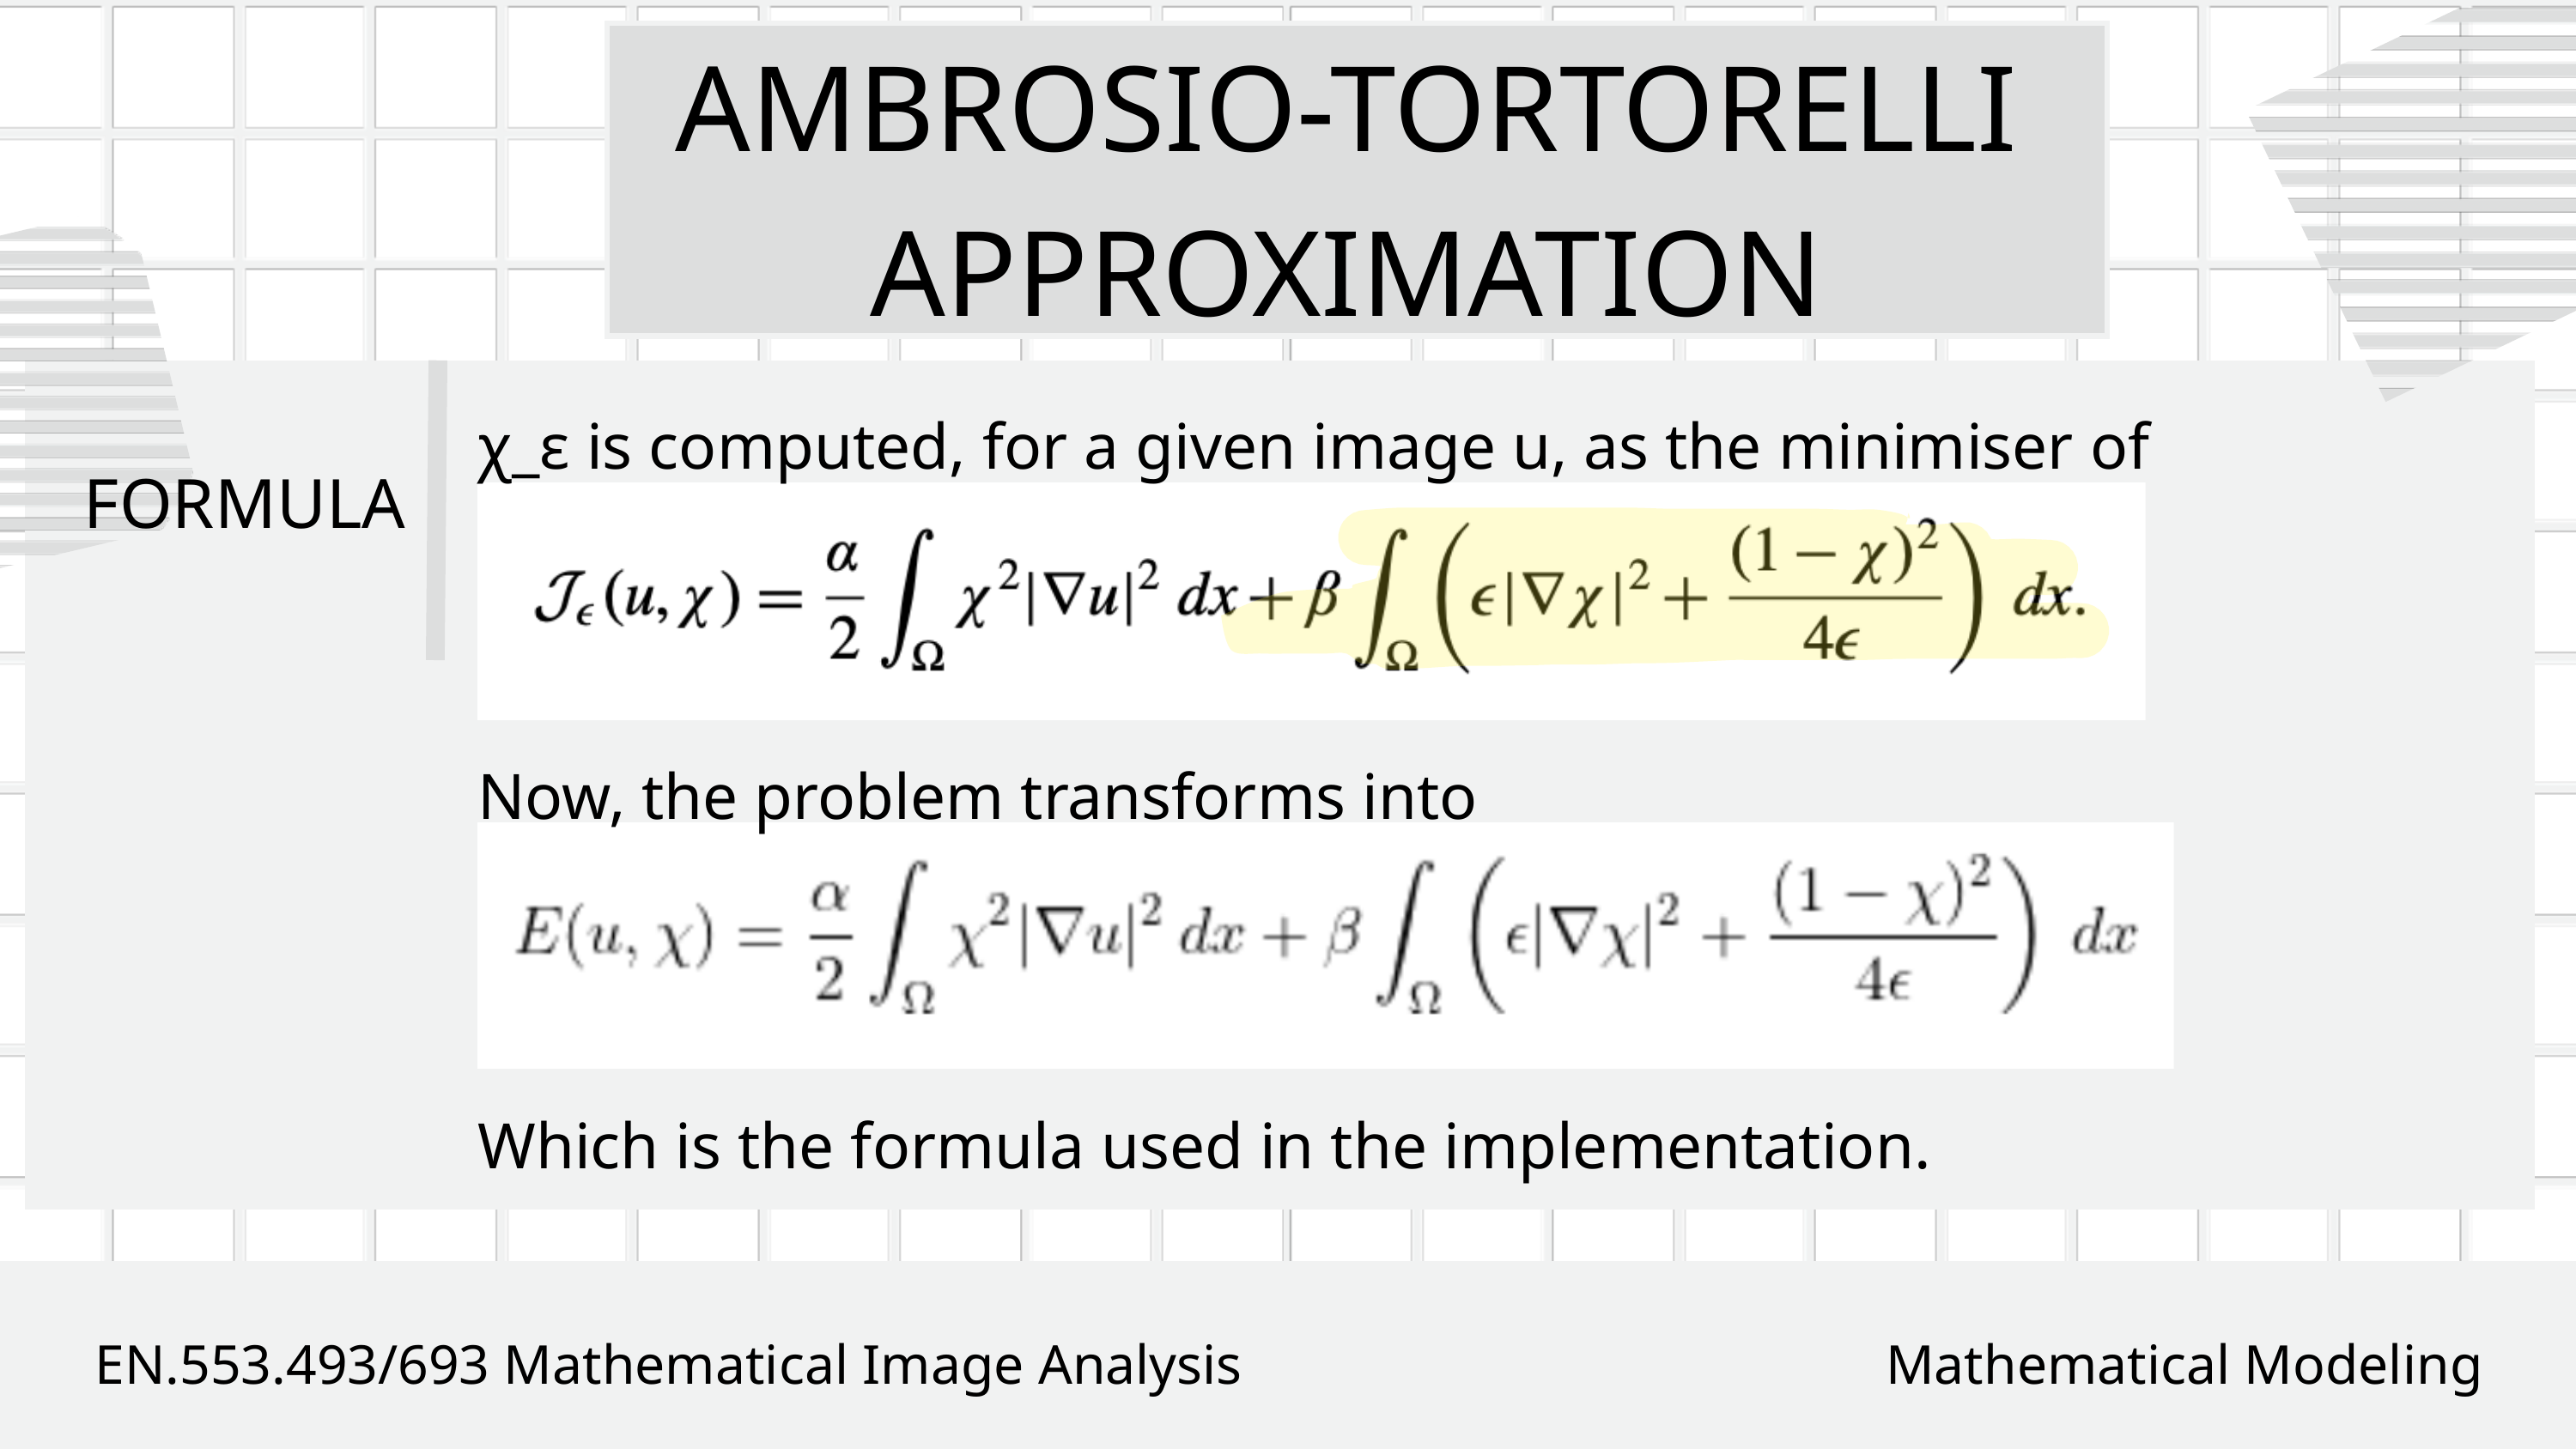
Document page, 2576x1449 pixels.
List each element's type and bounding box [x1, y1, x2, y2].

text_box [25, 360, 2536, 1210]
text_box [0, 1260, 2576, 1449]
text_box [1215, 501, 2115, 676]
text_box [606, 22, 2108, 336]
text_box [0, 0, 2576, 1258]
